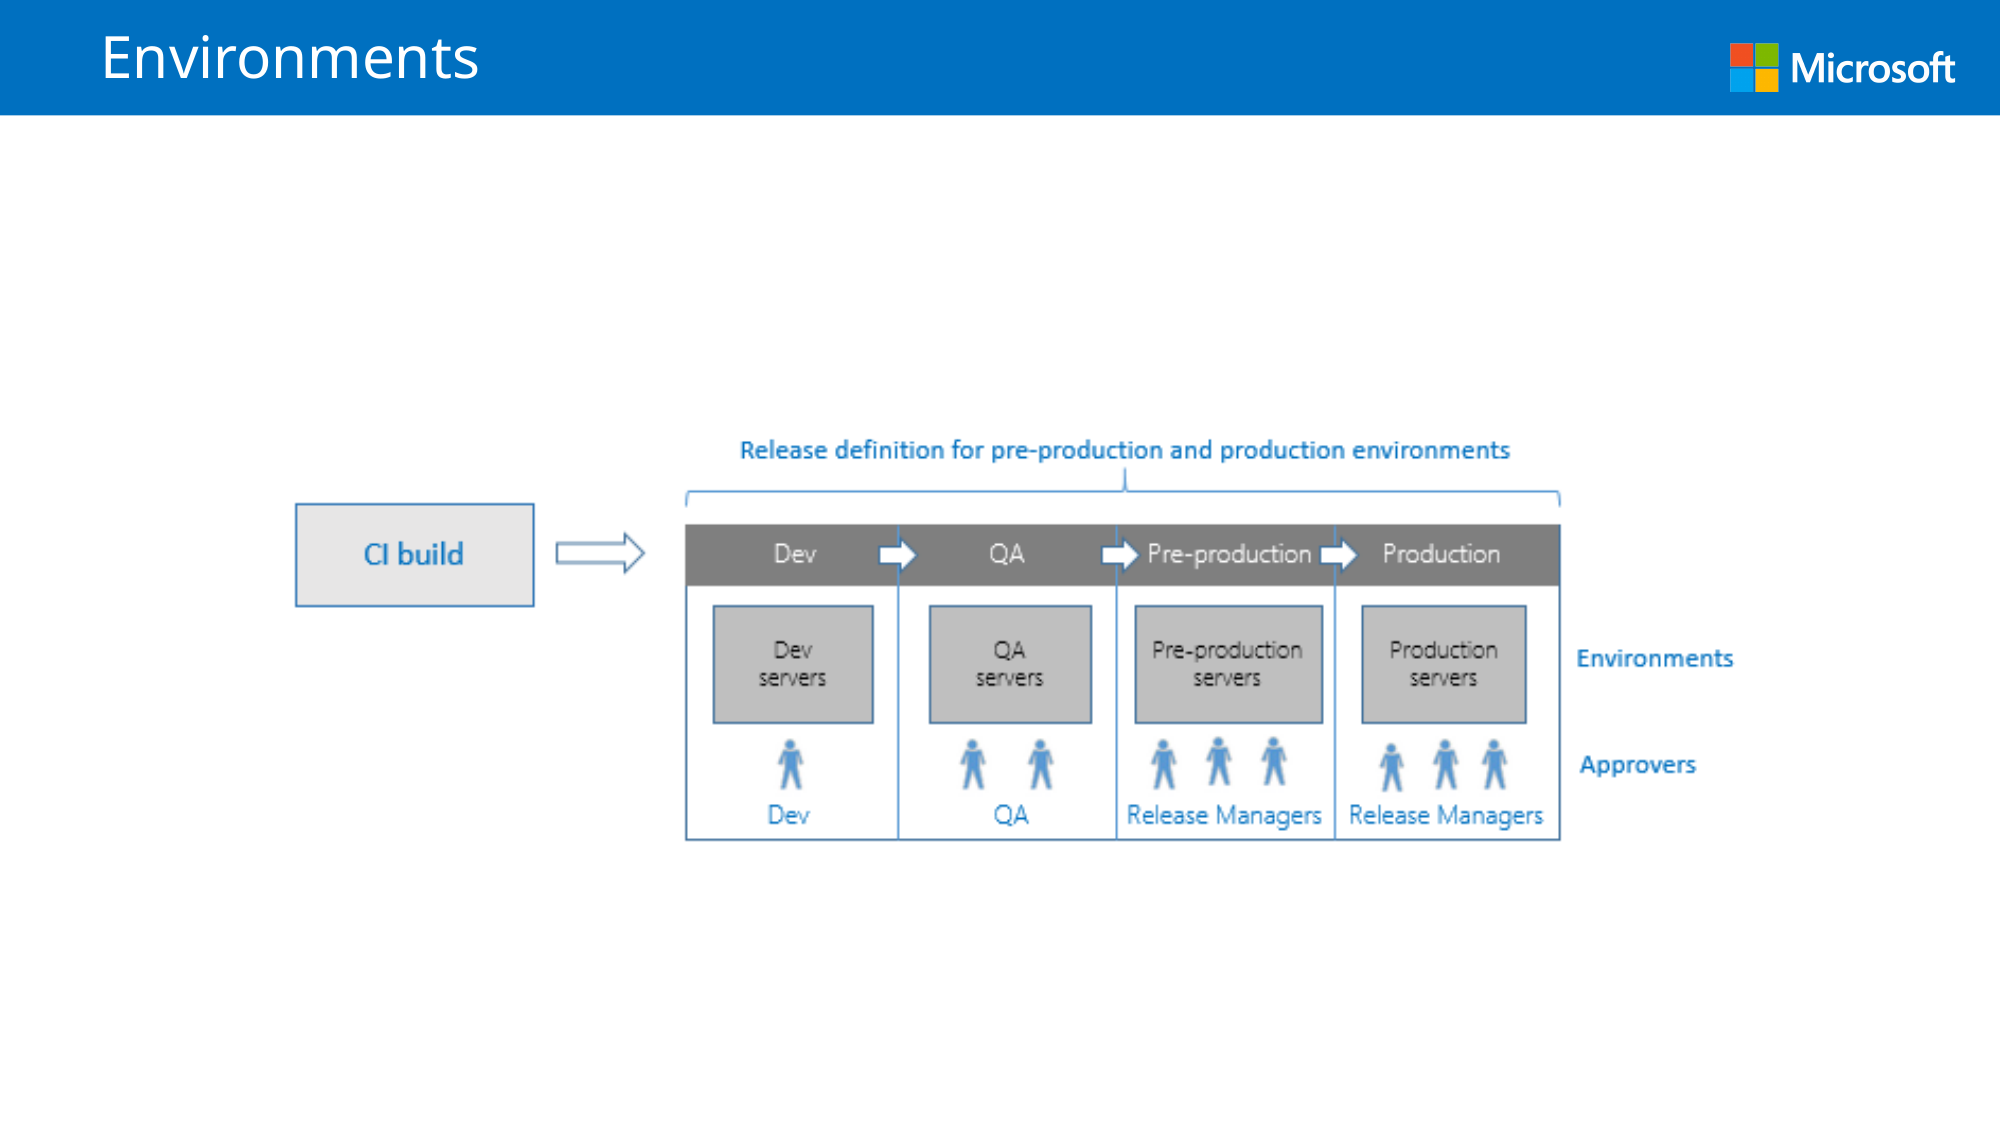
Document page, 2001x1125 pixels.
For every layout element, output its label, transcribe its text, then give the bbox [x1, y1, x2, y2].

title Environments [100, 0, 1802, 122]
picture [1802, 14, 1986, 121]
picture [265, 406, 1751, 869]
